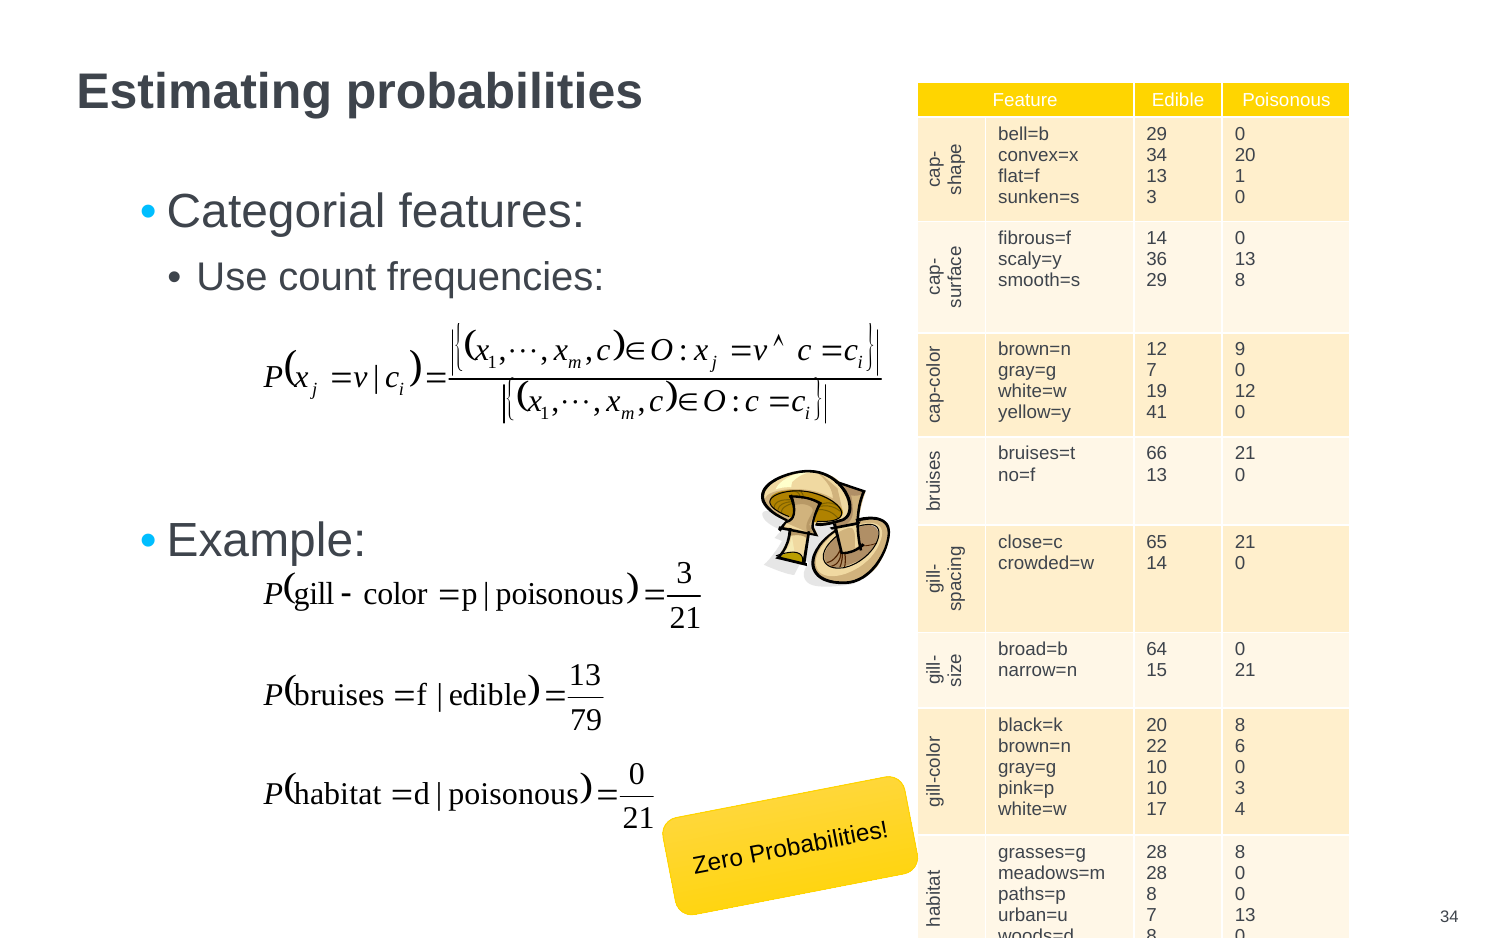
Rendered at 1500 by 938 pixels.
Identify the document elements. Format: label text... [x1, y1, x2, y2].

table_cell cap-color [918, 334, 985, 436]
table_cell cap-shape [918, 160, 985, 221]
table_cell cap-surface [918, 222, 985, 332]
table_cell 21 0 [1223, 438, 1349, 524]
table_cell 8 6 0 3 4 [1223, 709, 1349, 834]
picture [759, 468, 892, 588]
list Categorial features: Use count frequencies: Example: [139, 173, 910, 568]
slide_number 34 [1269, 905, 1459, 926]
table_cell gill-size [918, 633, 985, 707]
table_cell 12 7 19 41 [1135, 334, 1221, 436]
table_cell 65 14 [1135, 526, 1221, 632]
table_cell black=k brown=n gray=g pink=p white=w [986, 709, 1133, 834]
table_cell habitat [918, 836, 985, 905]
table_cell 0 13 8 [1223, 222, 1349, 332]
footer [360, 905, 1247, 926]
table_cell bell=b convex=x flat=f sunken=s [986, 160, 1133, 221]
table_cell 0 21 [1223, 633, 1349, 707]
table_cell bruises [918, 438, 985, 524]
table_cell 9 0 12 0 [1223, 334, 1349, 436]
table_cell grasses=g meadows=m paths=p urban=u woods=d [986, 926, 1133, 938]
table_cell fibrous=f scaly=y smooth=s [986, 222, 1133, 332]
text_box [257, 753, 660, 836]
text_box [257, 323, 889, 430]
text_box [257, 553, 708, 636]
table_cell bruises=t no=f [986, 438, 1133, 524]
table_cell broad=b narrow=n [986, 633, 1133, 707]
table_cell 66 13 [1135, 438, 1221, 524]
table_cell 21 0 [1223, 526, 1349, 632]
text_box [257, 655, 610, 738]
table_cell gill-color [918, 709, 985, 834]
table_cell 20 22 10 10 17 [1135, 709, 1221, 834]
table_cell 8 0 0 13 0 [1223, 836, 1349, 938]
table_cell 64 15 [1135, 633, 1221, 707]
table_cell 29 34 13 3 [1135, 160, 1221, 221]
table_cell 14 36 29 [1135, 222, 1221, 332]
title Estimating probabilities [76, 64, 1430, 160]
table_cell close=c crowded=w [986, 526, 1133, 632]
table_cell grasses=g meadows=m paths=p urban=u woods=d [986, 836, 1133, 905]
table_cell 28 28 8 7 8 [1135, 926, 1221, 938]
table_cell habitat [918, 926, 985, 938]
table_cell gill-spacing [918, 526, 985, 632]
table_cell 0 20 1 0 [1223, 160, 1349, 221]
text_box Zero Probabilities! [662, 776, 919, 905]
table_cell brown=n gray=g white=w yellow=y [986, 334, 1133, 436]
table_cell 28 28 8 7 8 [1135, 836, 1221, 905]
